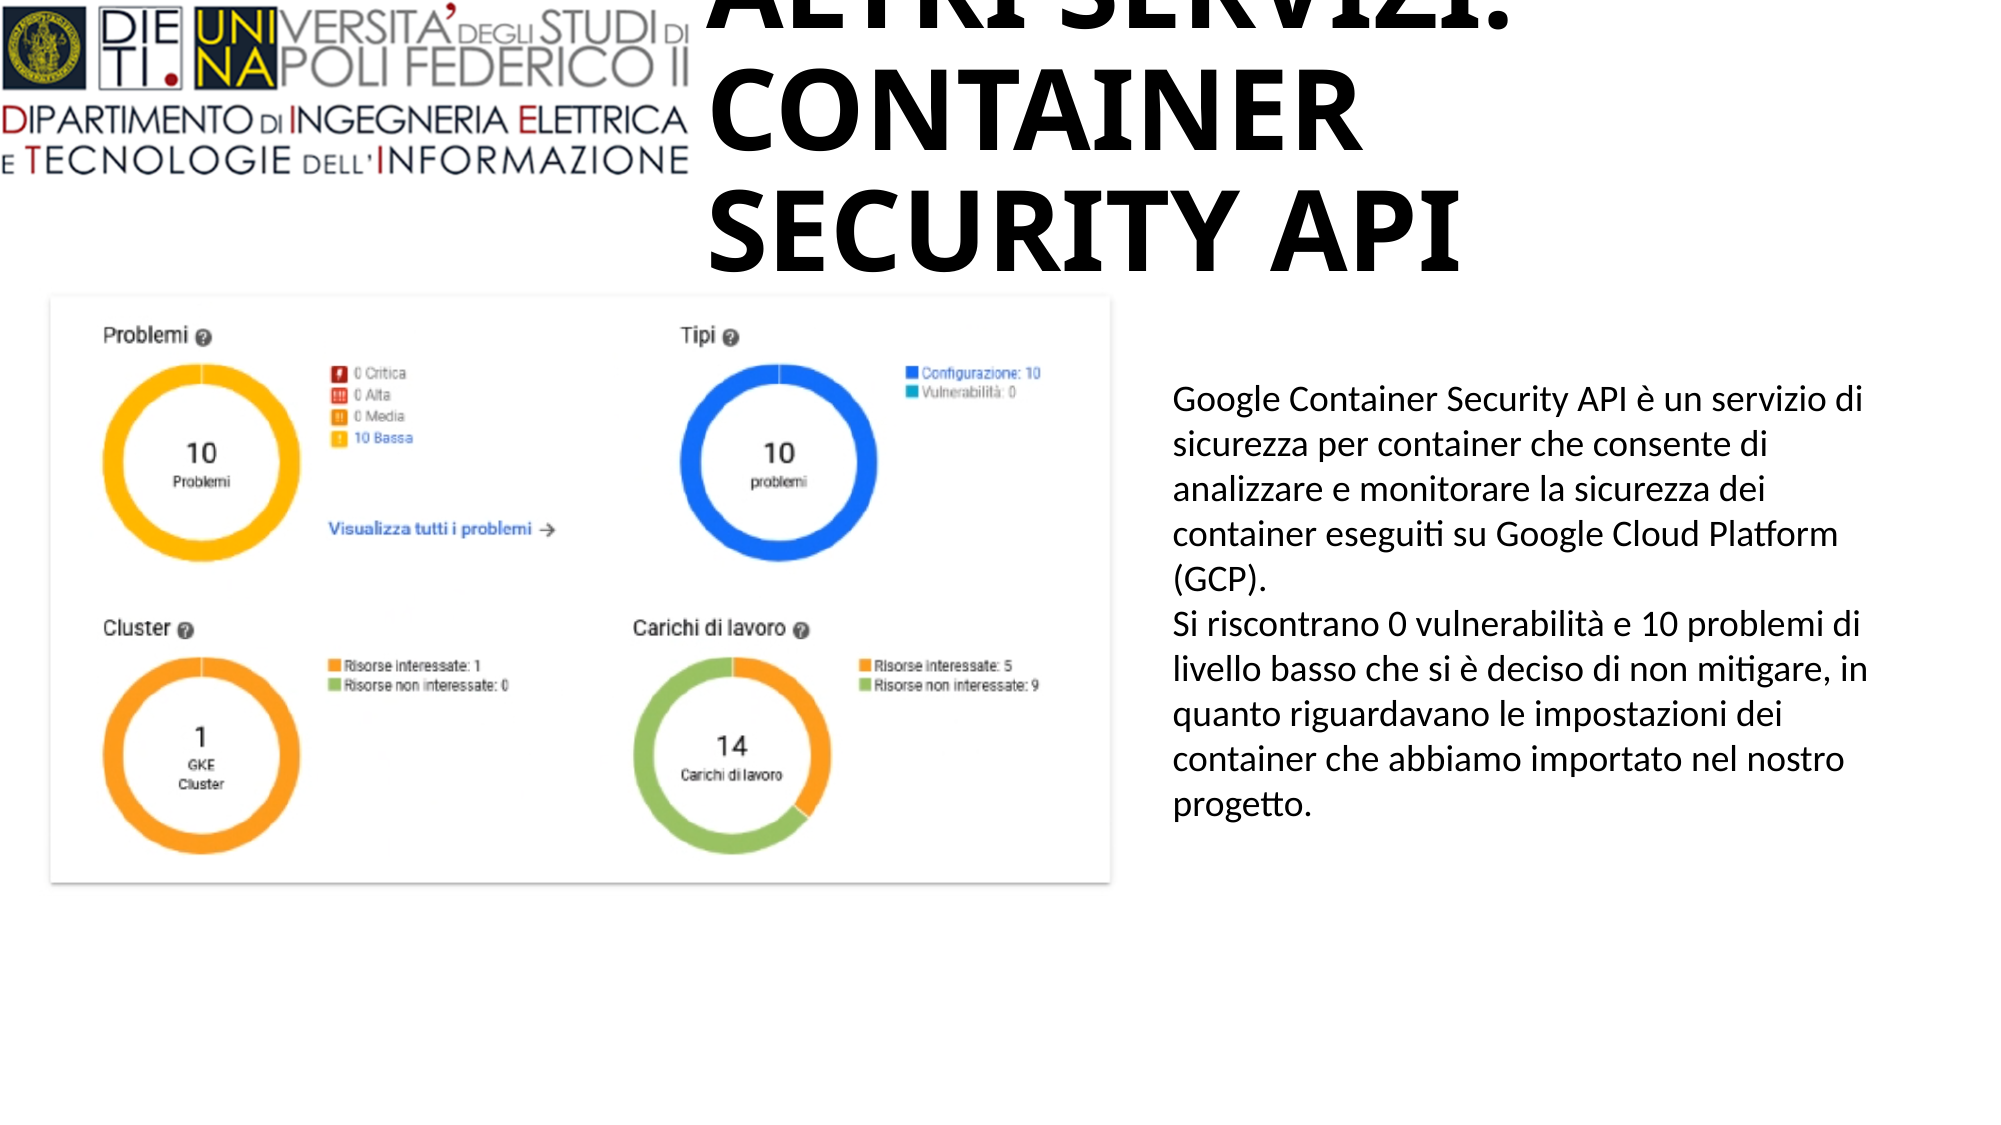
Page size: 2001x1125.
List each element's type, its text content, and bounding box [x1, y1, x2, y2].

title ALTRI SERVIZI: CONTAINER SECURITY API [691, 0, 1863, 228]
text_box Google Container Security API è un servizio di sicurezza per container che consente di analizzare e monitorare la sicurezza dei container eseguiti su Google Cloud Platform (GCP). Si riscontrano 0 vulnerabilità e 10 problemi di livello basso che si è deciso di non mitigare, in quanto riguardavano le impostazioni dei container che abbiamo importato nel nostro progetto. [1157, 366, 1933, 832]
picture [0, 0, 692, 178]
picture [33, 274, 1124, 896]
